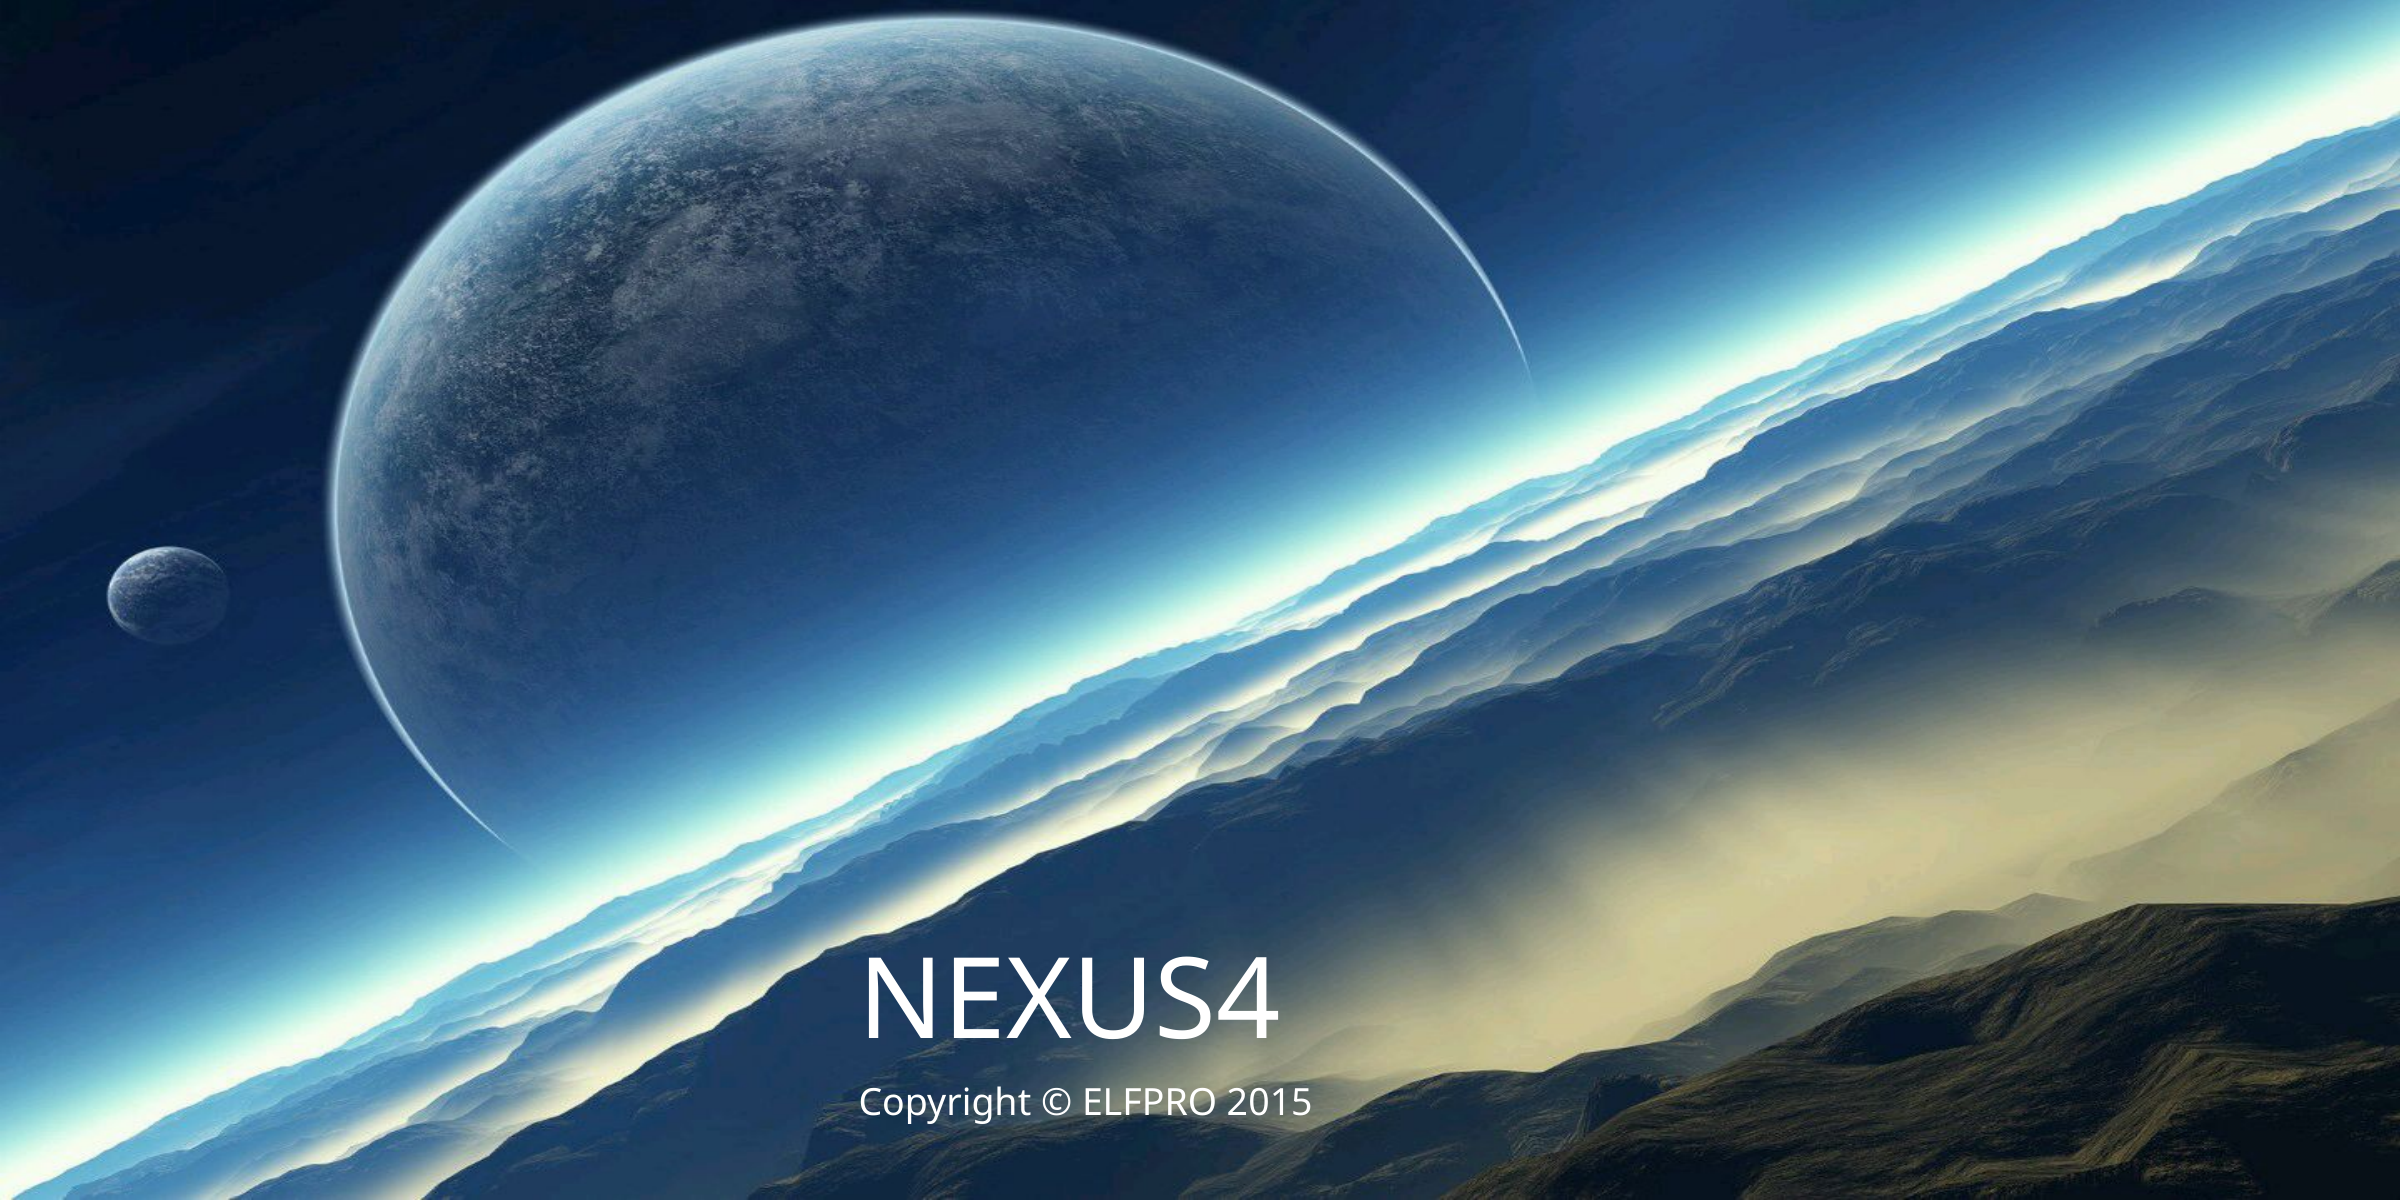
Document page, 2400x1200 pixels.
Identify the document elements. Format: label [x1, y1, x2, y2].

picture [0, 0, 2400, 1200]
text_box [843, 918, 1557, 1131]
